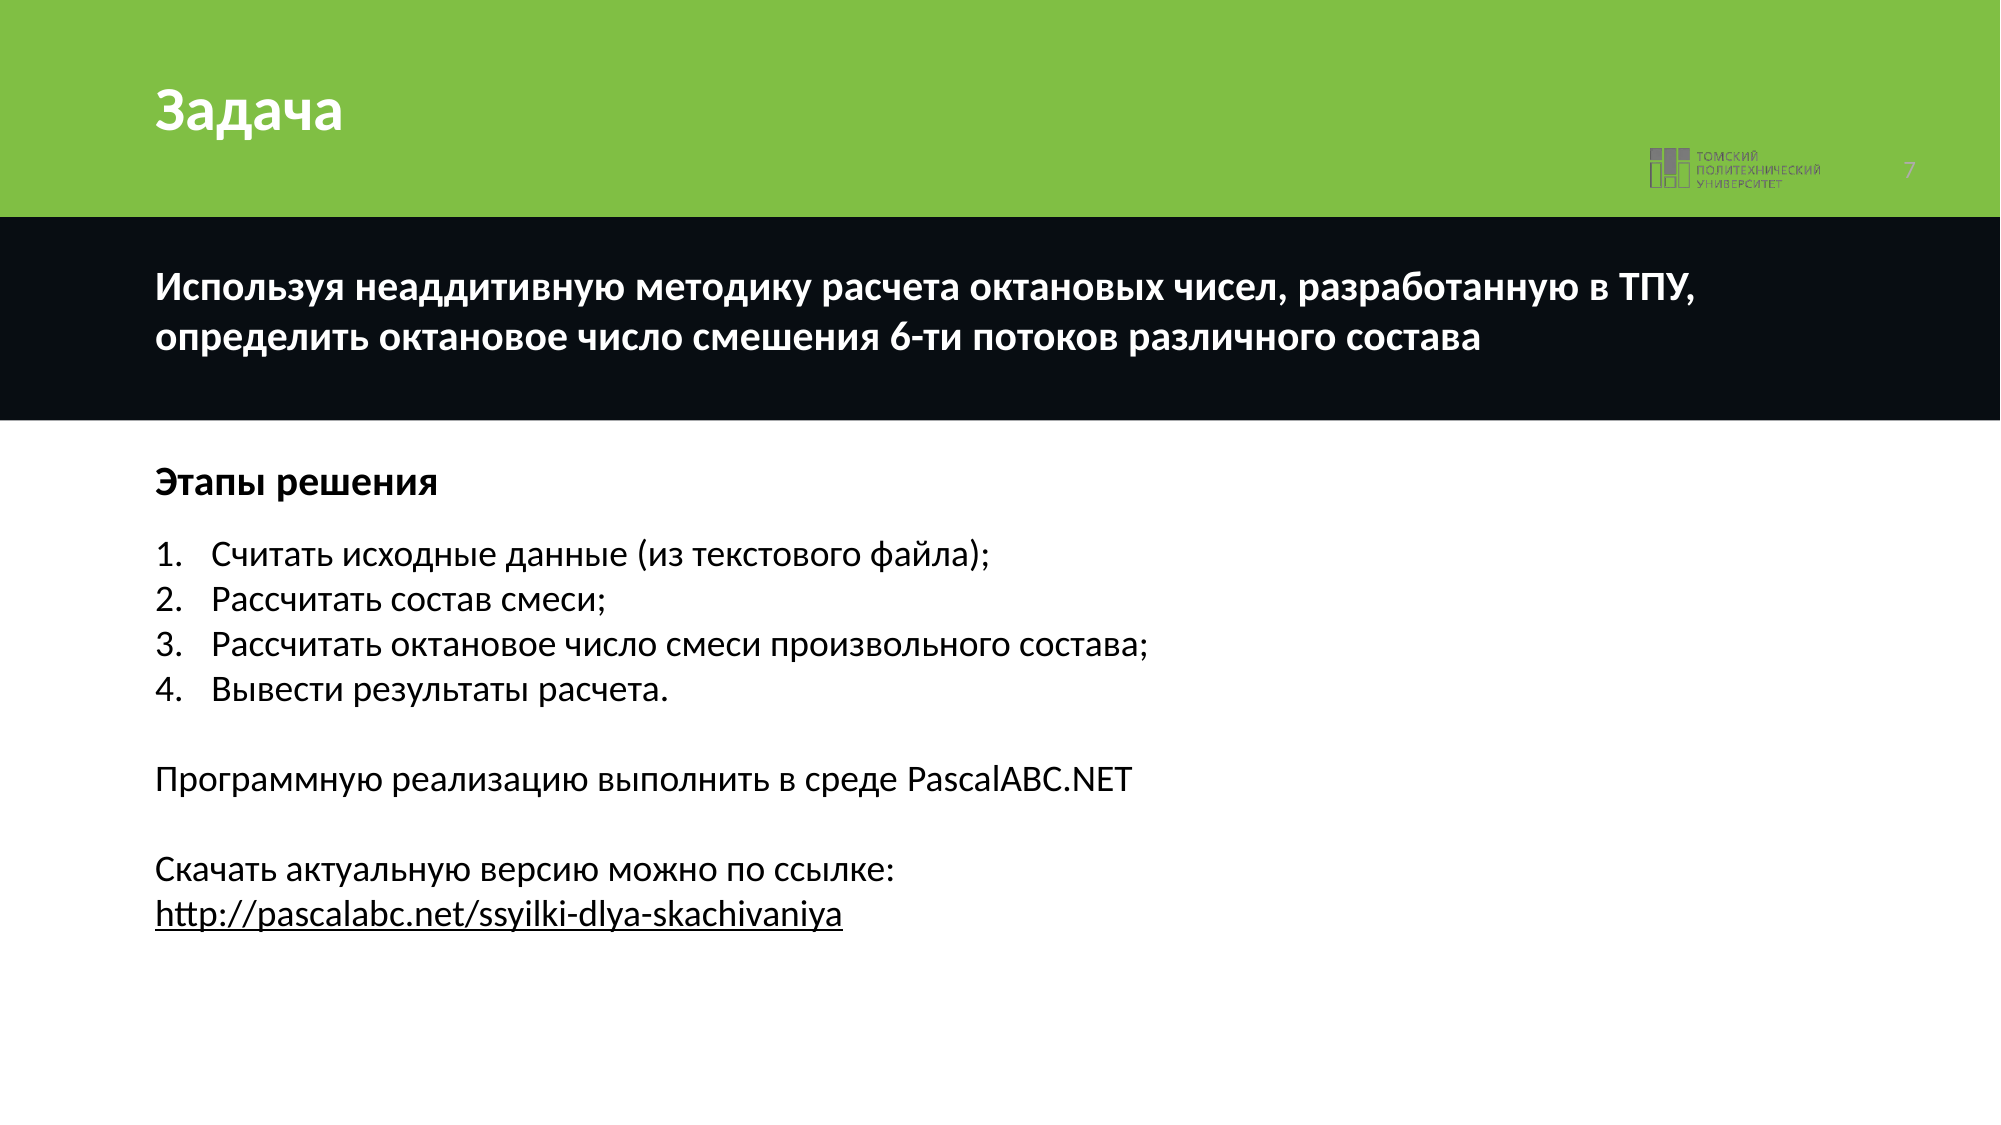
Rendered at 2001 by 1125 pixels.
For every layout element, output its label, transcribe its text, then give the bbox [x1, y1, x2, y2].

text_box Этапы решения [134, 446, 458, 512]
text_box Программную реализацию выполнить в среде PascalABC.NET Скачать актуальную версию можно по ссылке: http://pascalabc.net/ssyilki-dlya-skachivaniya [140, 746, 1230, 942]
text_box Используя неаддитивную методику расчета октановых чисел, разработанную в ТПУ, определить октановое число смешения 6-ти потоков различного состава [134, 251, 1739, 366]
text_box [0, 0, 2000, 218]
picture [1650, 148, 1820, 188]
text_box Считать исходные данные (из текстового файла); Рассчитать состав смеси; Рассчитать октановое число смеси произвольного состава; Вывести результаты расчета. [140, 521, 1230, 717]
text_box 7 [1862, 138, 1932, 199]
text_box [0, 419, 2000, 1125]
title Задача [140, 45, 1361, 176]
